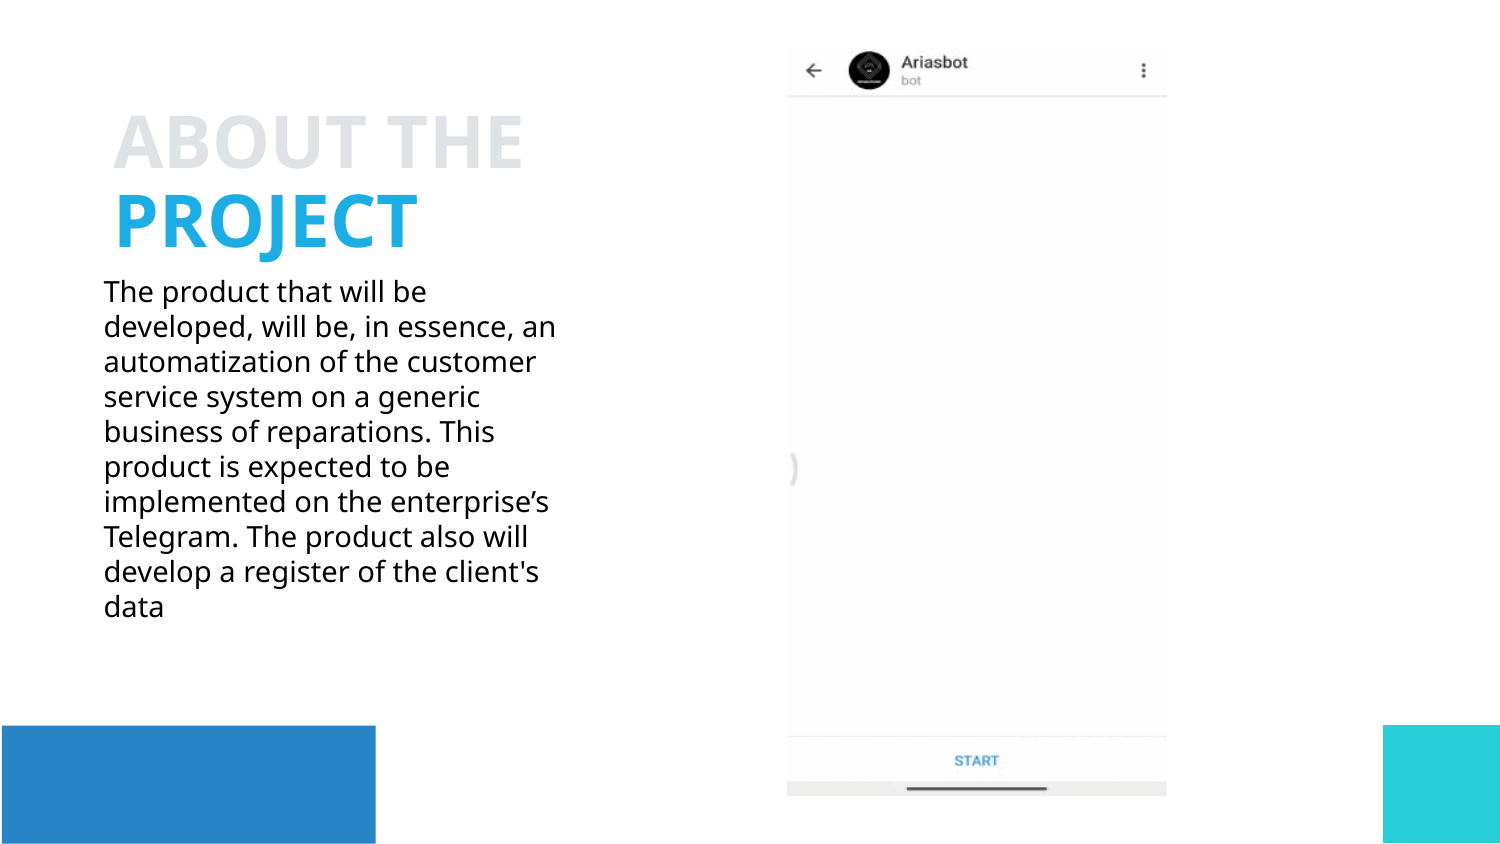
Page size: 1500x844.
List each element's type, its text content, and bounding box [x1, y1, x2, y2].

picture [786, 48, 1167, 796]
list The product that will be developed, will be, in essence, an automatization of the customer service system on a generic business of reparations. This product is expected to be implemented on the enterprise’s Telegram. The product also will develop a register of the client's data [13, 258, 580, 702]
title ABOUT THE PROJECT [98, 90, 547, 258]
